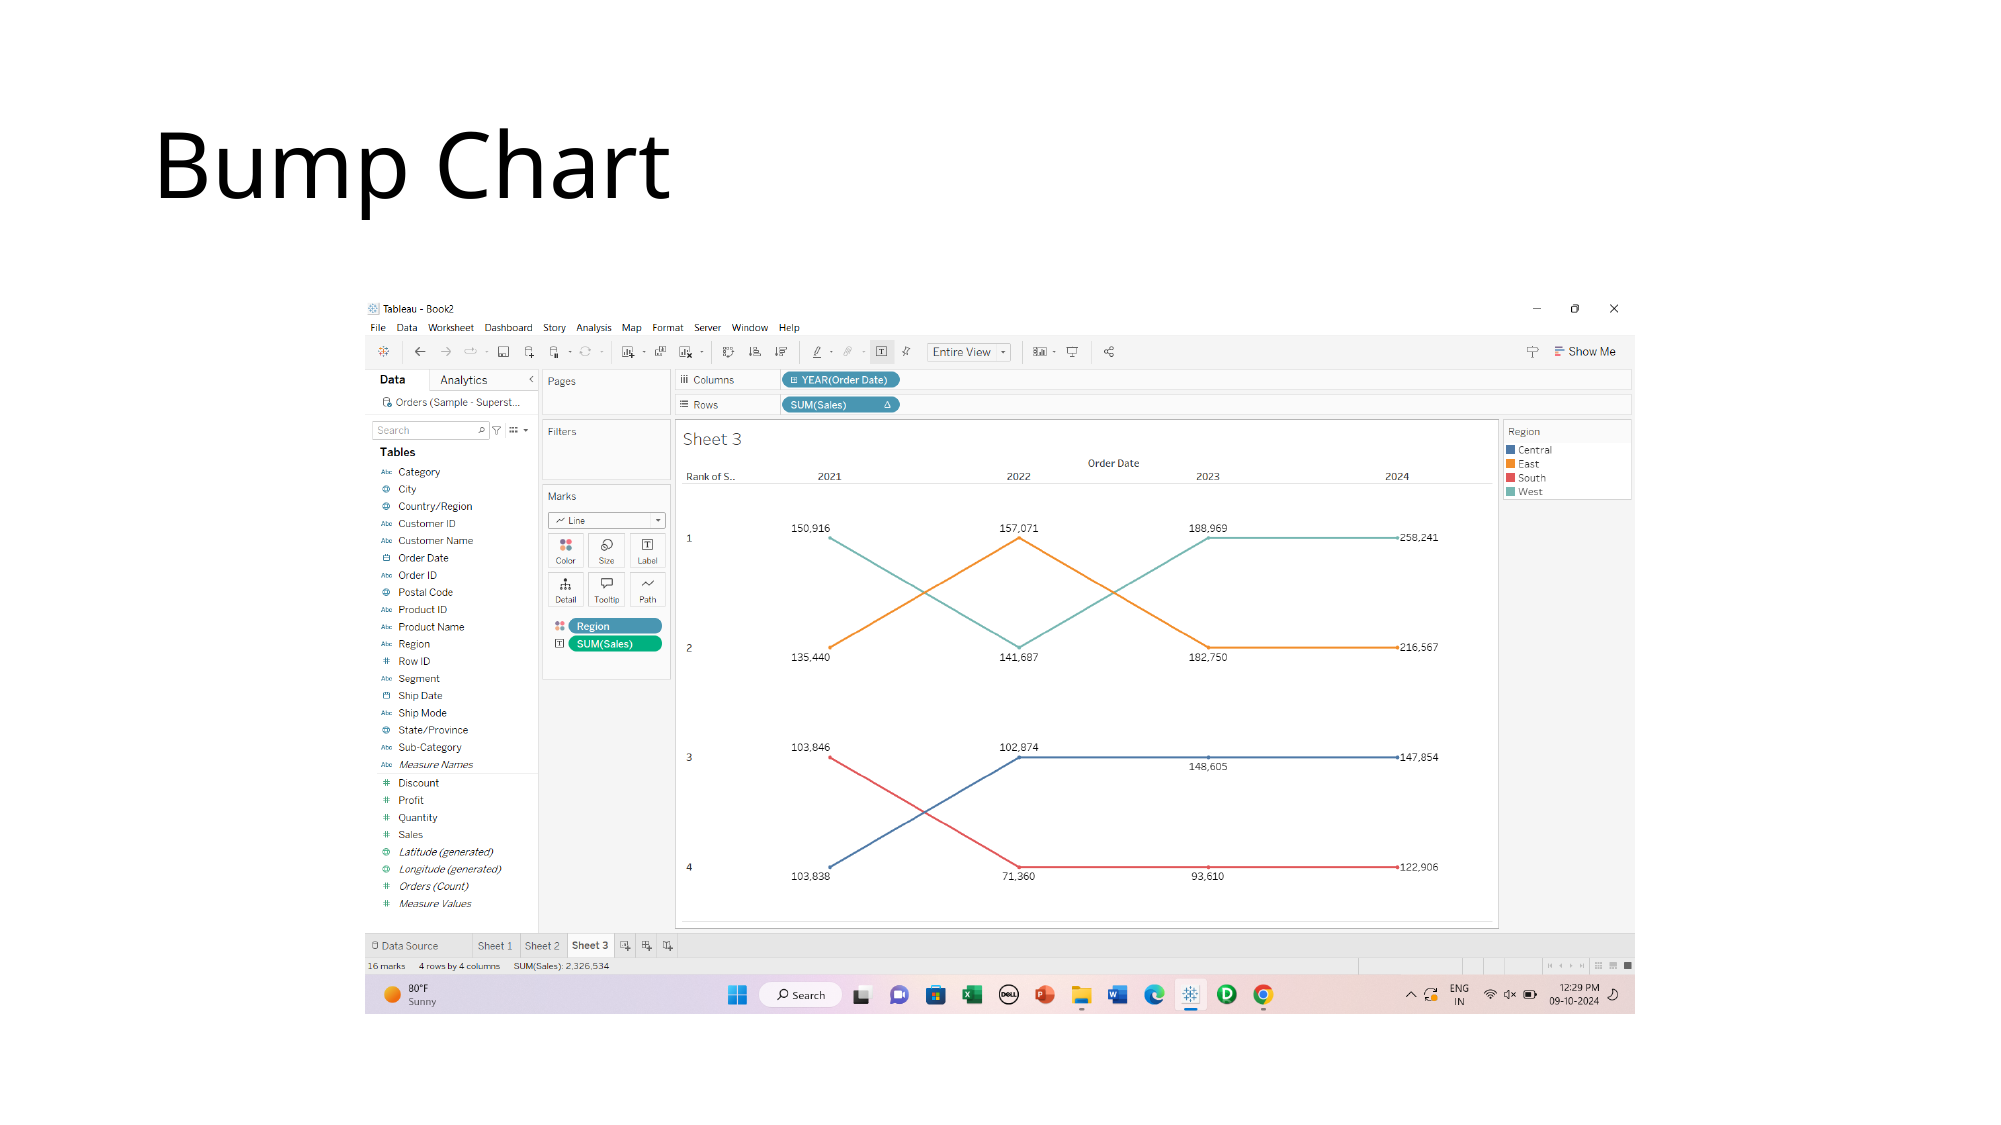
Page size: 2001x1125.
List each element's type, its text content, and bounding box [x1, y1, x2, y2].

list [365, 299, 1635, 1014]
title Bump Chart [137, 59, 1863, 278]
